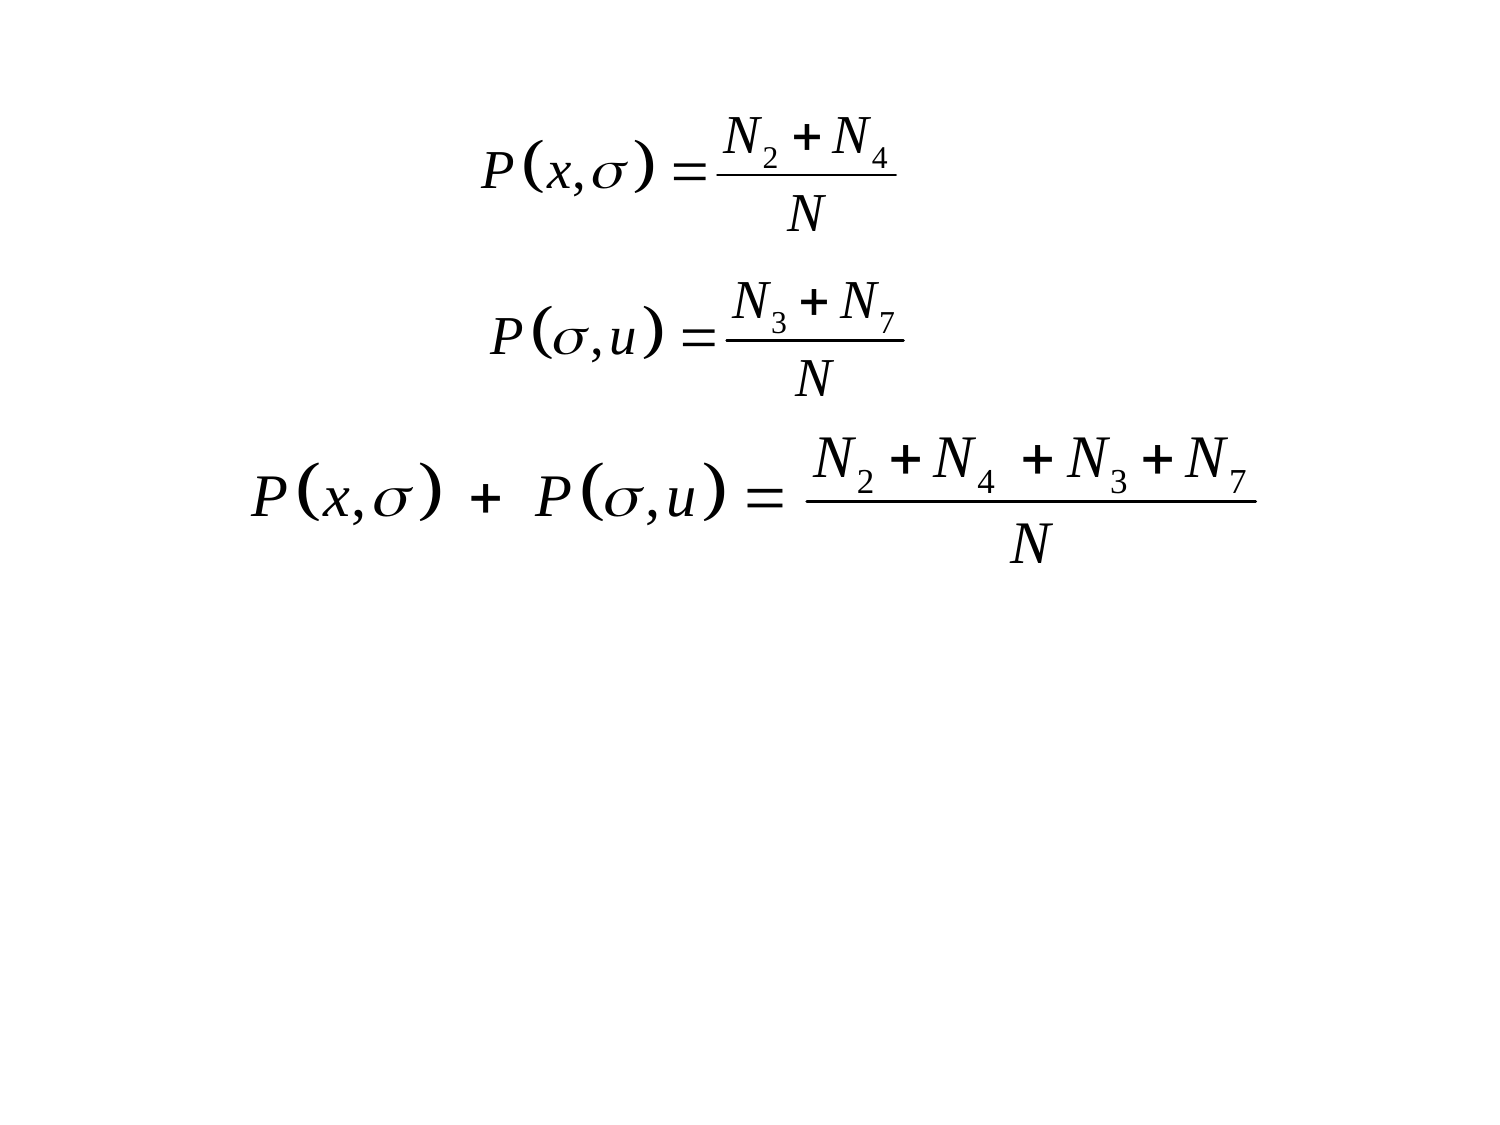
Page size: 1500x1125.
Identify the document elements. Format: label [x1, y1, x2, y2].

text_box [480, 266, 916, 410]
text_box [471, 101, 907, 244]
text_box [240, 420, 1279, 577]
